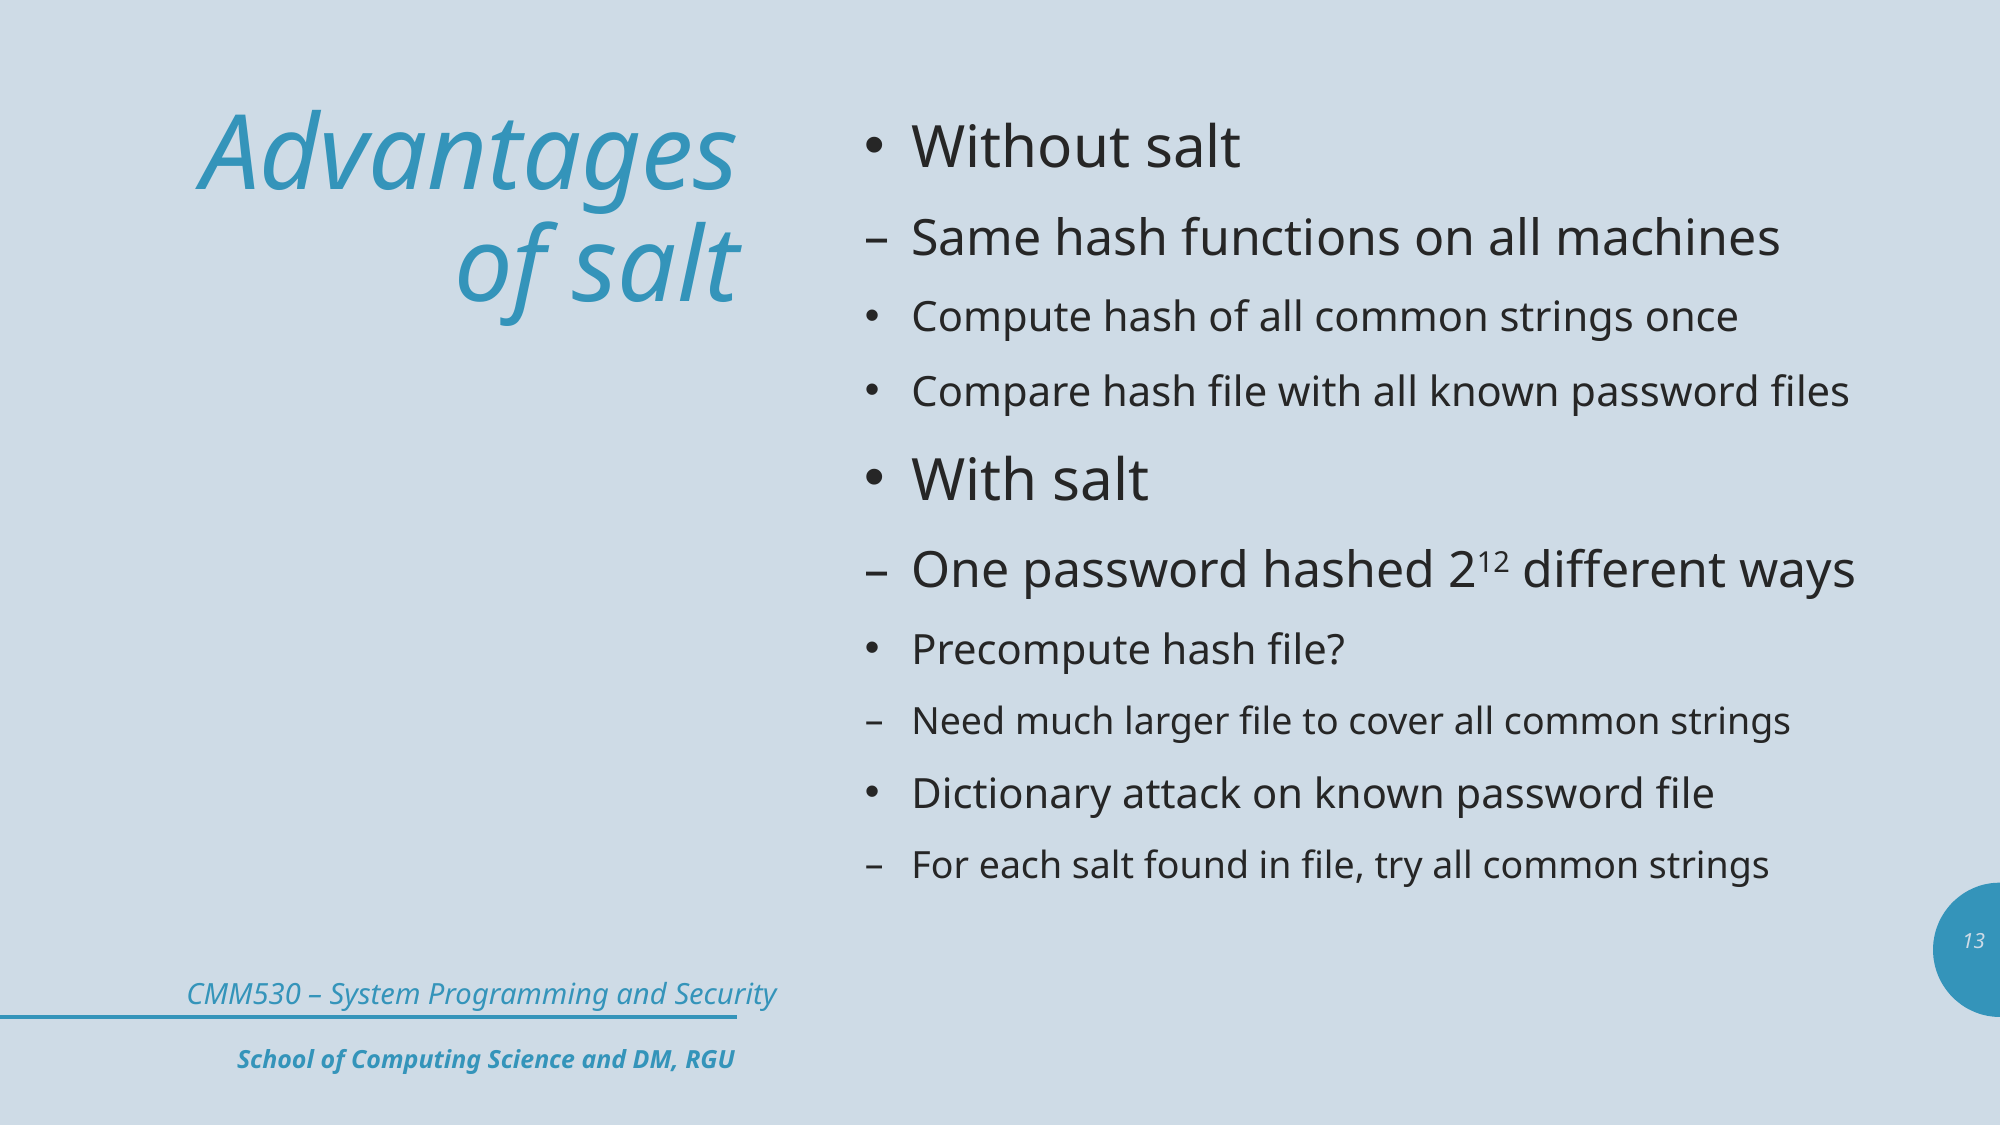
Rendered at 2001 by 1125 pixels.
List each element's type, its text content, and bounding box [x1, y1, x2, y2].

list Without salt Same hash functions on all machines Compute hash of all common strings once Compare hash file with all known password files With salt One password hashed 212 different ways Precompute hash file? Need much larger file to cover all common strings Dictionary attack on known password file For each salt found in file, try all common strings [849, 93, 1875, 1022]
title Advantages of salt [125, 91, 754, 905]
slide_number 13 [1933, 904, 2000, 980]
